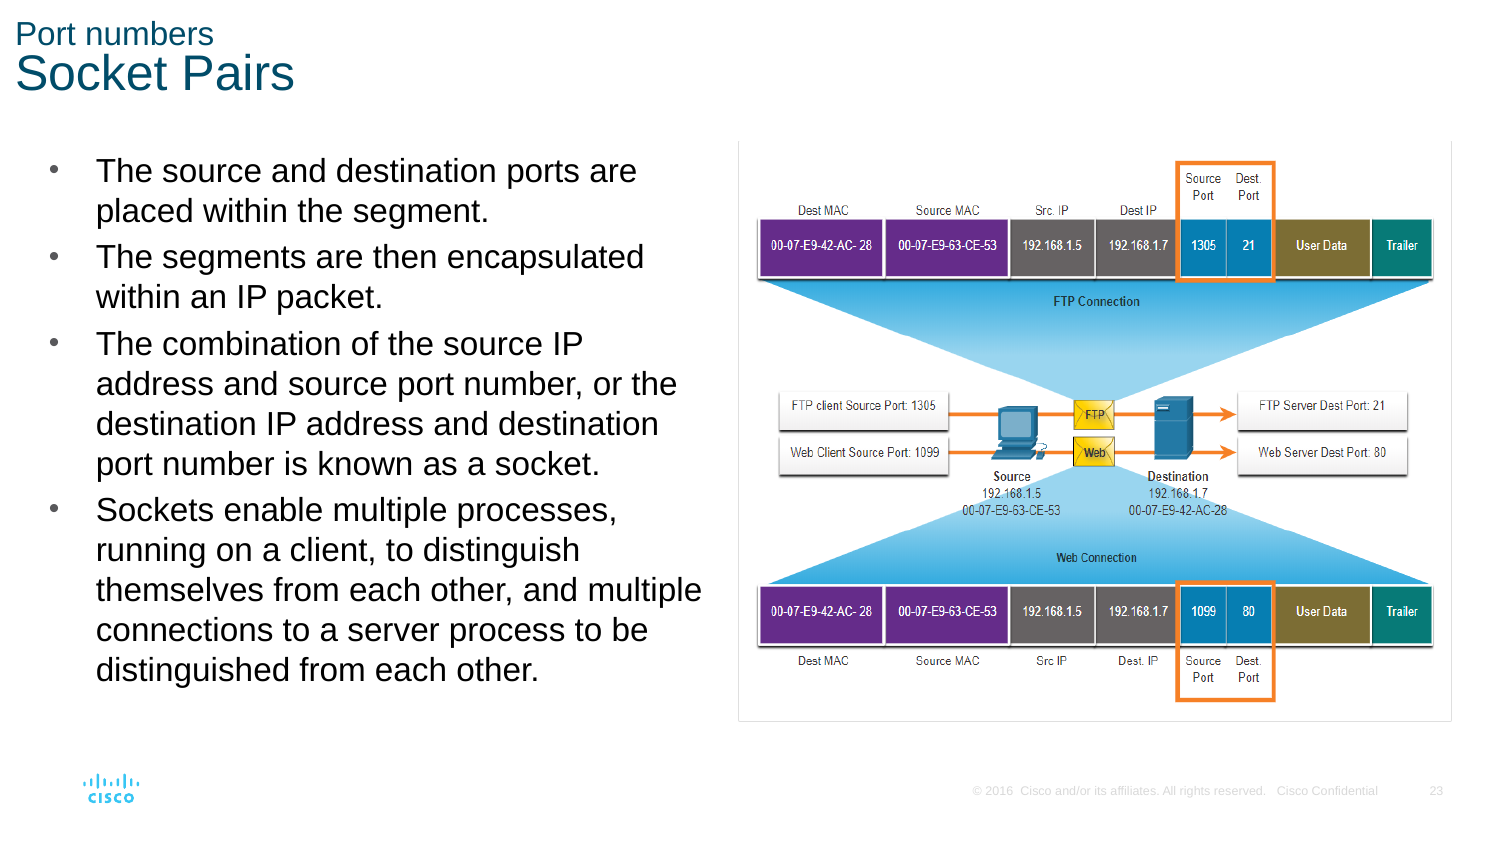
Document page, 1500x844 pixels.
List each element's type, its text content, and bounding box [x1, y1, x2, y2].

title Port numbers Socket Pairs [0, 0, 981, 121]
list The source and destination ports are placed within the segment. The segments are then encapsulated within an IP packet. The combination of the source IP address and source port number, or the destination IP address and destination port number is known as a socket. Sockets enable multiple processes, running on a client, to distinguish themselves from each other, and multiple connections to a server process to be distinguished from each other. [34, 141, 720, 745]
picture [738, 141, 1456, 725]
